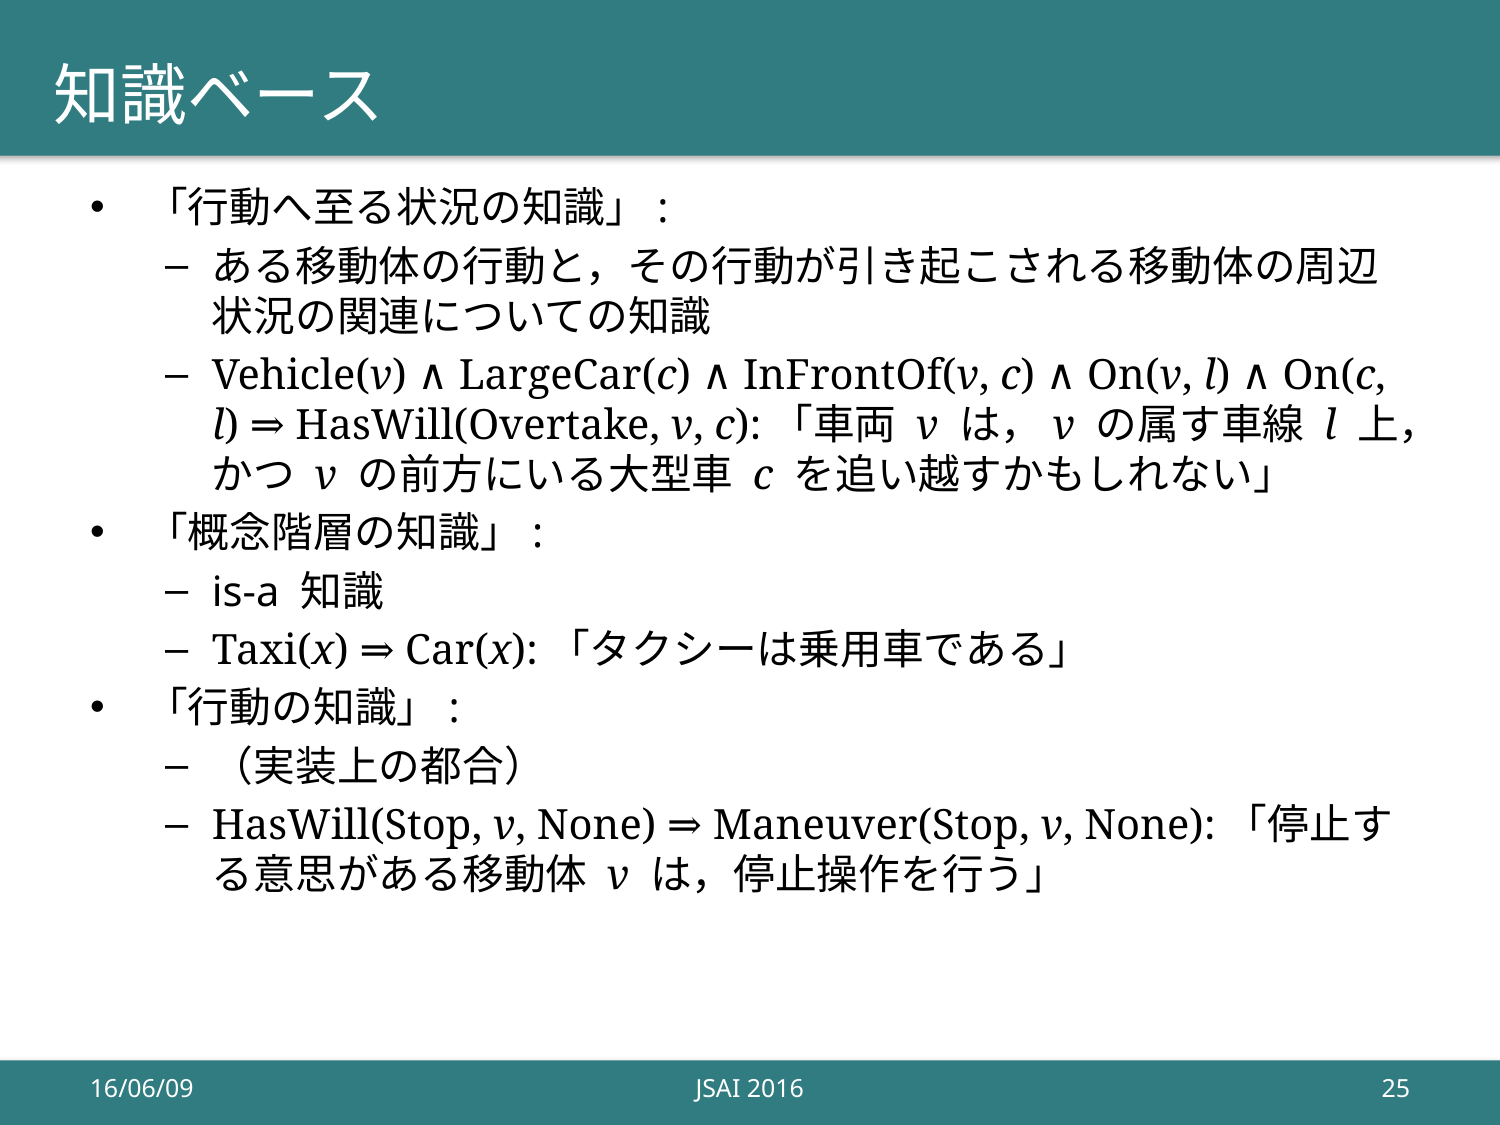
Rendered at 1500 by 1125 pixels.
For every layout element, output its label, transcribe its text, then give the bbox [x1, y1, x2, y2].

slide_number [75, 1065, 425, 1125]
title 知識ベース [38, 45, 1461, 142]
slide_number 25 [1074, 1065, 1425, 1125]
footer JSAI 2016 [512, 1065, 988, 1125]
list 「行動へ至る状況の知識」: ある移動体の行動と，その行動が引き起こされる移動体の周辺状況の関連についての知識 Vehicle(v) ∧ LargeCar(c) ∧ InFrontOf(v, c) ∧ On(v, l) ∧ On(c, l) ⇒ HasWill(Overtake, v, c):「車両 v は，v の属す車線 l 上，かつ v の前方にいる大型車 c を追い越すかもしれない」 「概念階層の知識」: is-a 知識 Taxi(x) ⇒ Car(x):「タクシーは乗用車である」 「行動の知識」: （実装上の都合） HasWill(Stop, v, None) ⇒ Maneuver(Stop, v, None):「停止する意思がある移動体 v は，停止操作を行う」 [75, 173, 1425, 1046]
